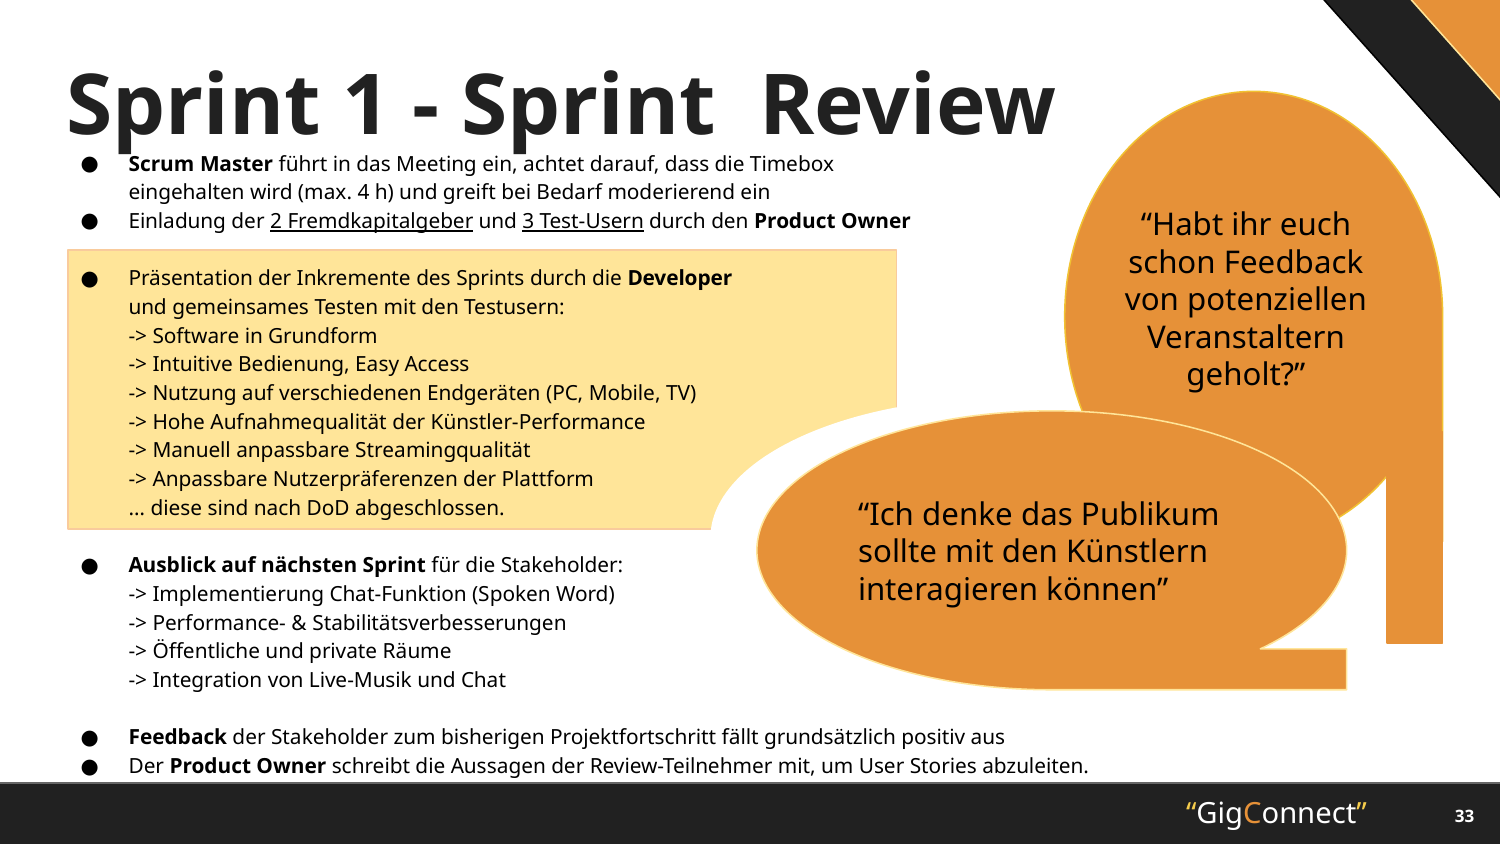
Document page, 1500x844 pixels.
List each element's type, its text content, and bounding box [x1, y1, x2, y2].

title Sprint 1 - Sprint Review [51, 35, 1449, 167]
slide_number ‹#› [1399, 790, 1490, 844]
text_box [1437, 261, 1443, 431]
list Scrum Master führt in das Meeting ein, achtet darauf, dass die Timebox eingehalten wird (max. 4 h) und greift bei Bedarf moderierend ein Einladung der 2 Fremdkapitalgeber und 3 Test-Usern durch den Product Owner Präsentation der Inkremente des Sprints durch die Developer und gemeinsames Testen mit den Testusern: -> Software in Grundform -> Intuitive Bedienung, Easy Access -> Nutzung auf verschiedenen Endgeräten (PC, Mobile, TV) -> Hohe Aufnahmequalität der Künstler-Performance -> Manuell anpassbare Streamingqualität -> Anpassbare Nutzerpräferenzen der Plattform … diese sind nach DoD abgeschlossen. Ausblick auf nächsten Sprint für die Stakeholder: -> Implementierung Chat-Funktion (Spoken Word) -> Performance- & Stabilitätsverbesserungen -> Öffentliche und private Räume -> Integration von Live-Musik und Chat Feedback der Stakeholder zum bisherigen Projektfortschritt fällt grundsätzlich positiv aus Der Product Owner schreibt die Aussagen der Review-Teilnehmer mit, um User Stories abzuleiten. [38, 131, 1437, 756]
text_box [1437, 431, 1443, 644]
text_box [1146, 91, 1361, 131]
